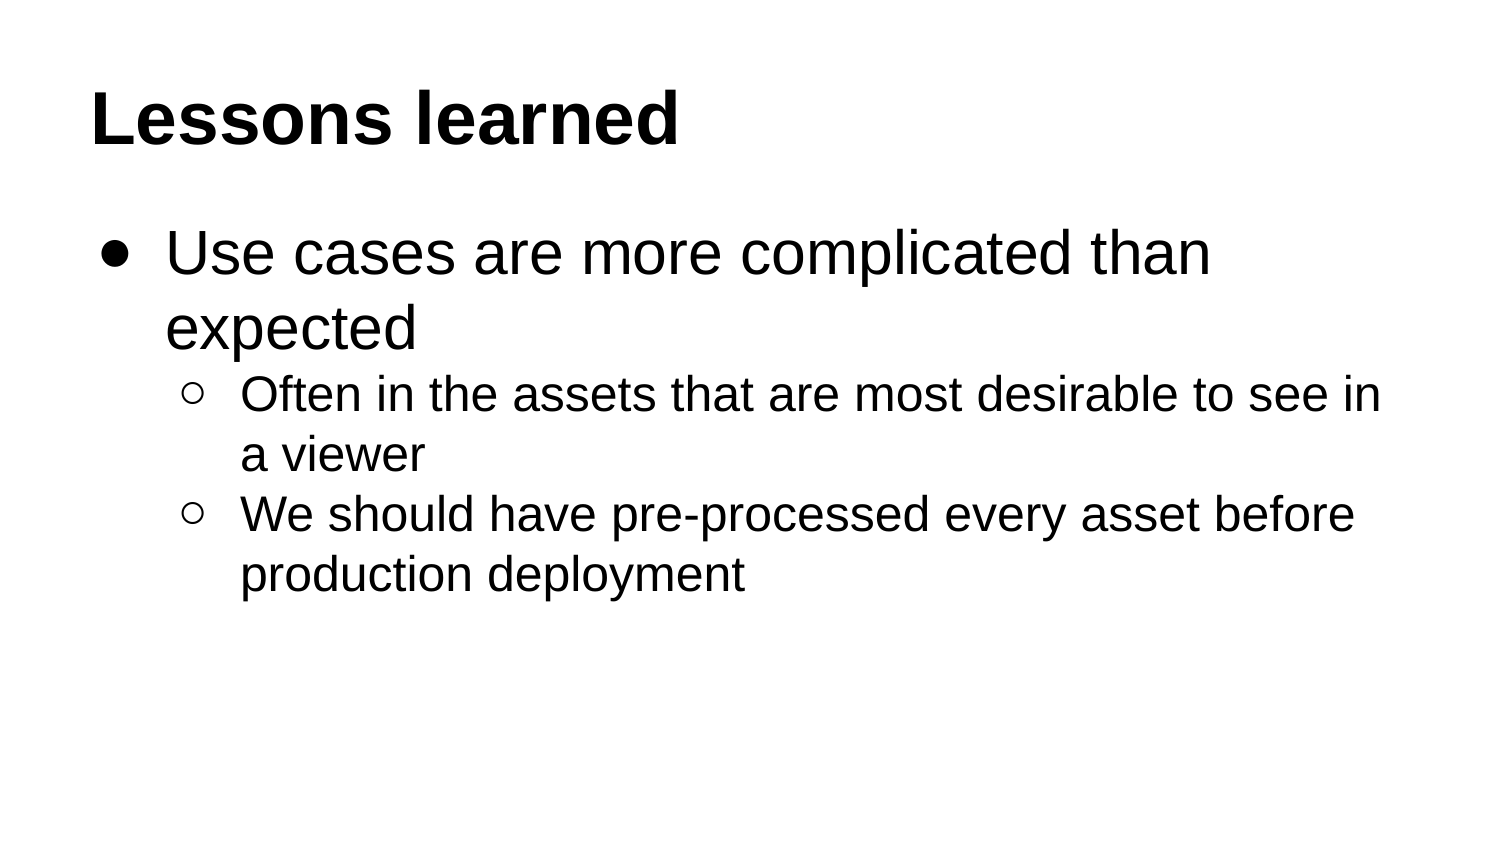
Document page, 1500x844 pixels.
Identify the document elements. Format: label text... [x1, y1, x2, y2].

title Lessons learned [75, 33, 1425, 175]
list Use cases are more complicated than expected Often in the assets that are most desirable to see in a viewer We should have pre-processed every asset before production deployment [75, 196, 1425, 808]
